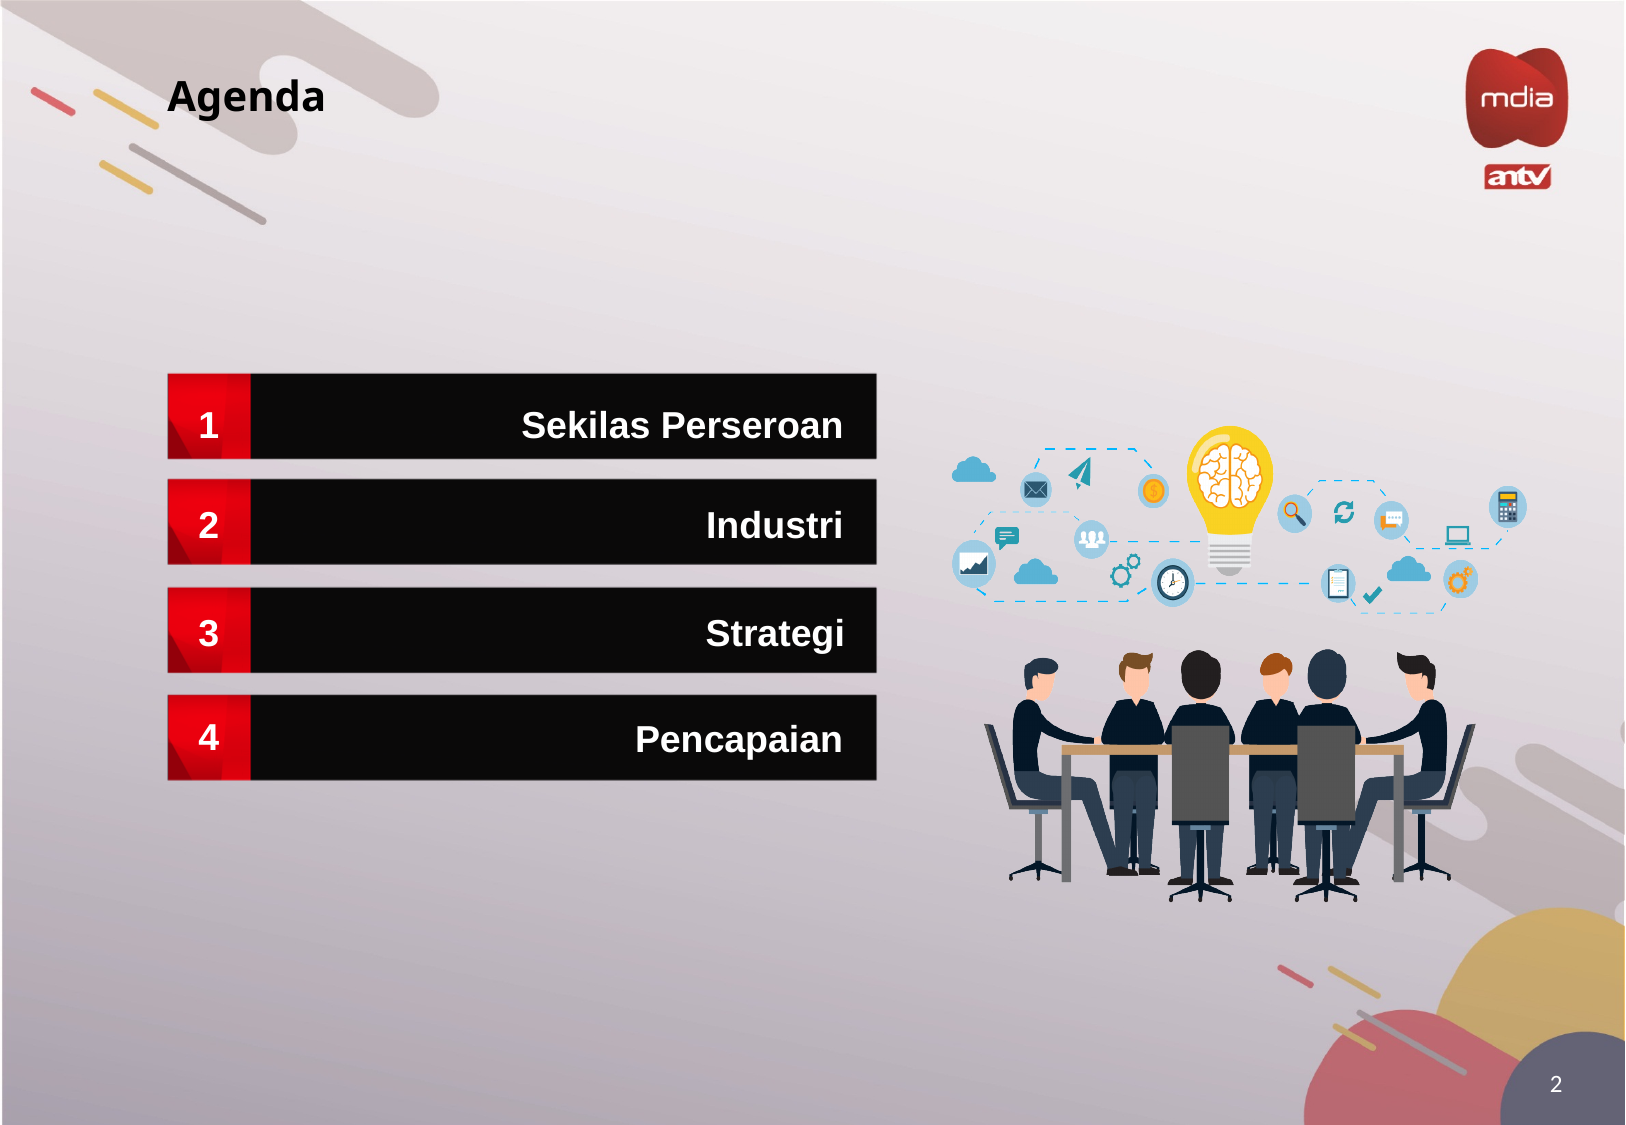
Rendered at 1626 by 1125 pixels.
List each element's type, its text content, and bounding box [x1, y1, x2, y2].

slide_number 2 [1211, 1052, 1578, 1113]
picture [0, 0, 1625, 1125]
title Agenda [152, 52, 1595, 144]
